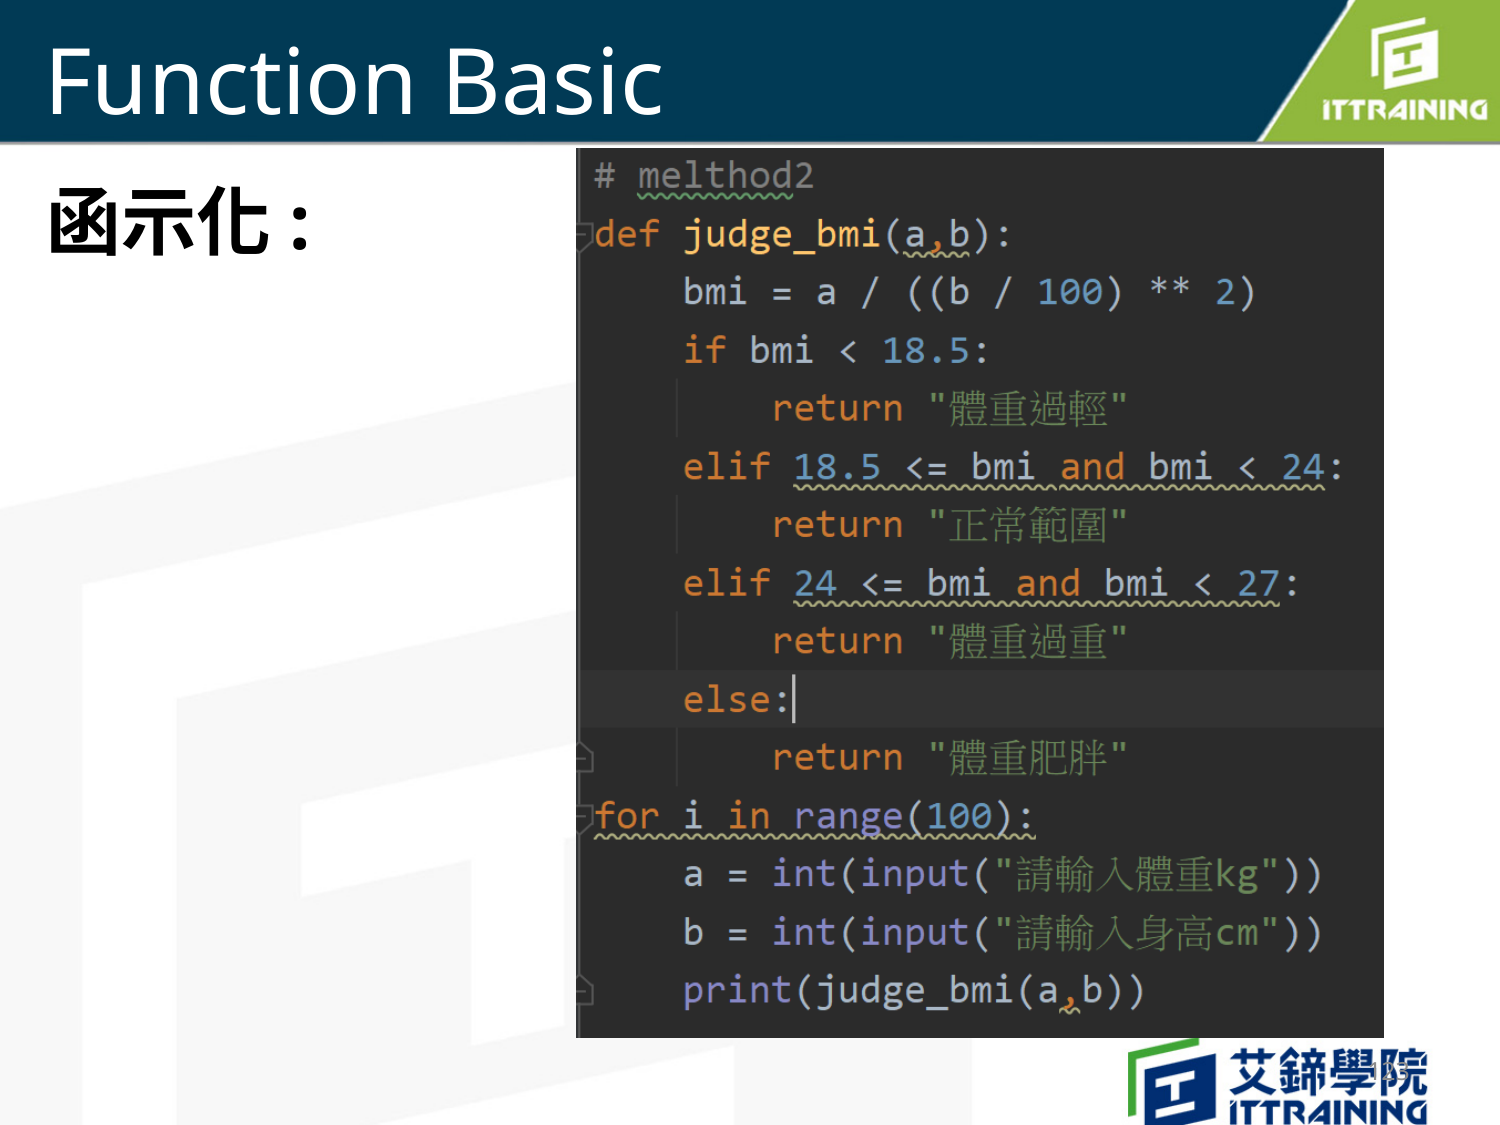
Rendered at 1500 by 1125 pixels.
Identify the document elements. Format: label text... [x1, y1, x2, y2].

list 函示化: [31, 167, 570, 910]
picture [0, 0, 1500, 1125]
slide_number 123 [1074, 1042, 1425, 1103]
title Function Basic [29, 0, 1380, 172]
